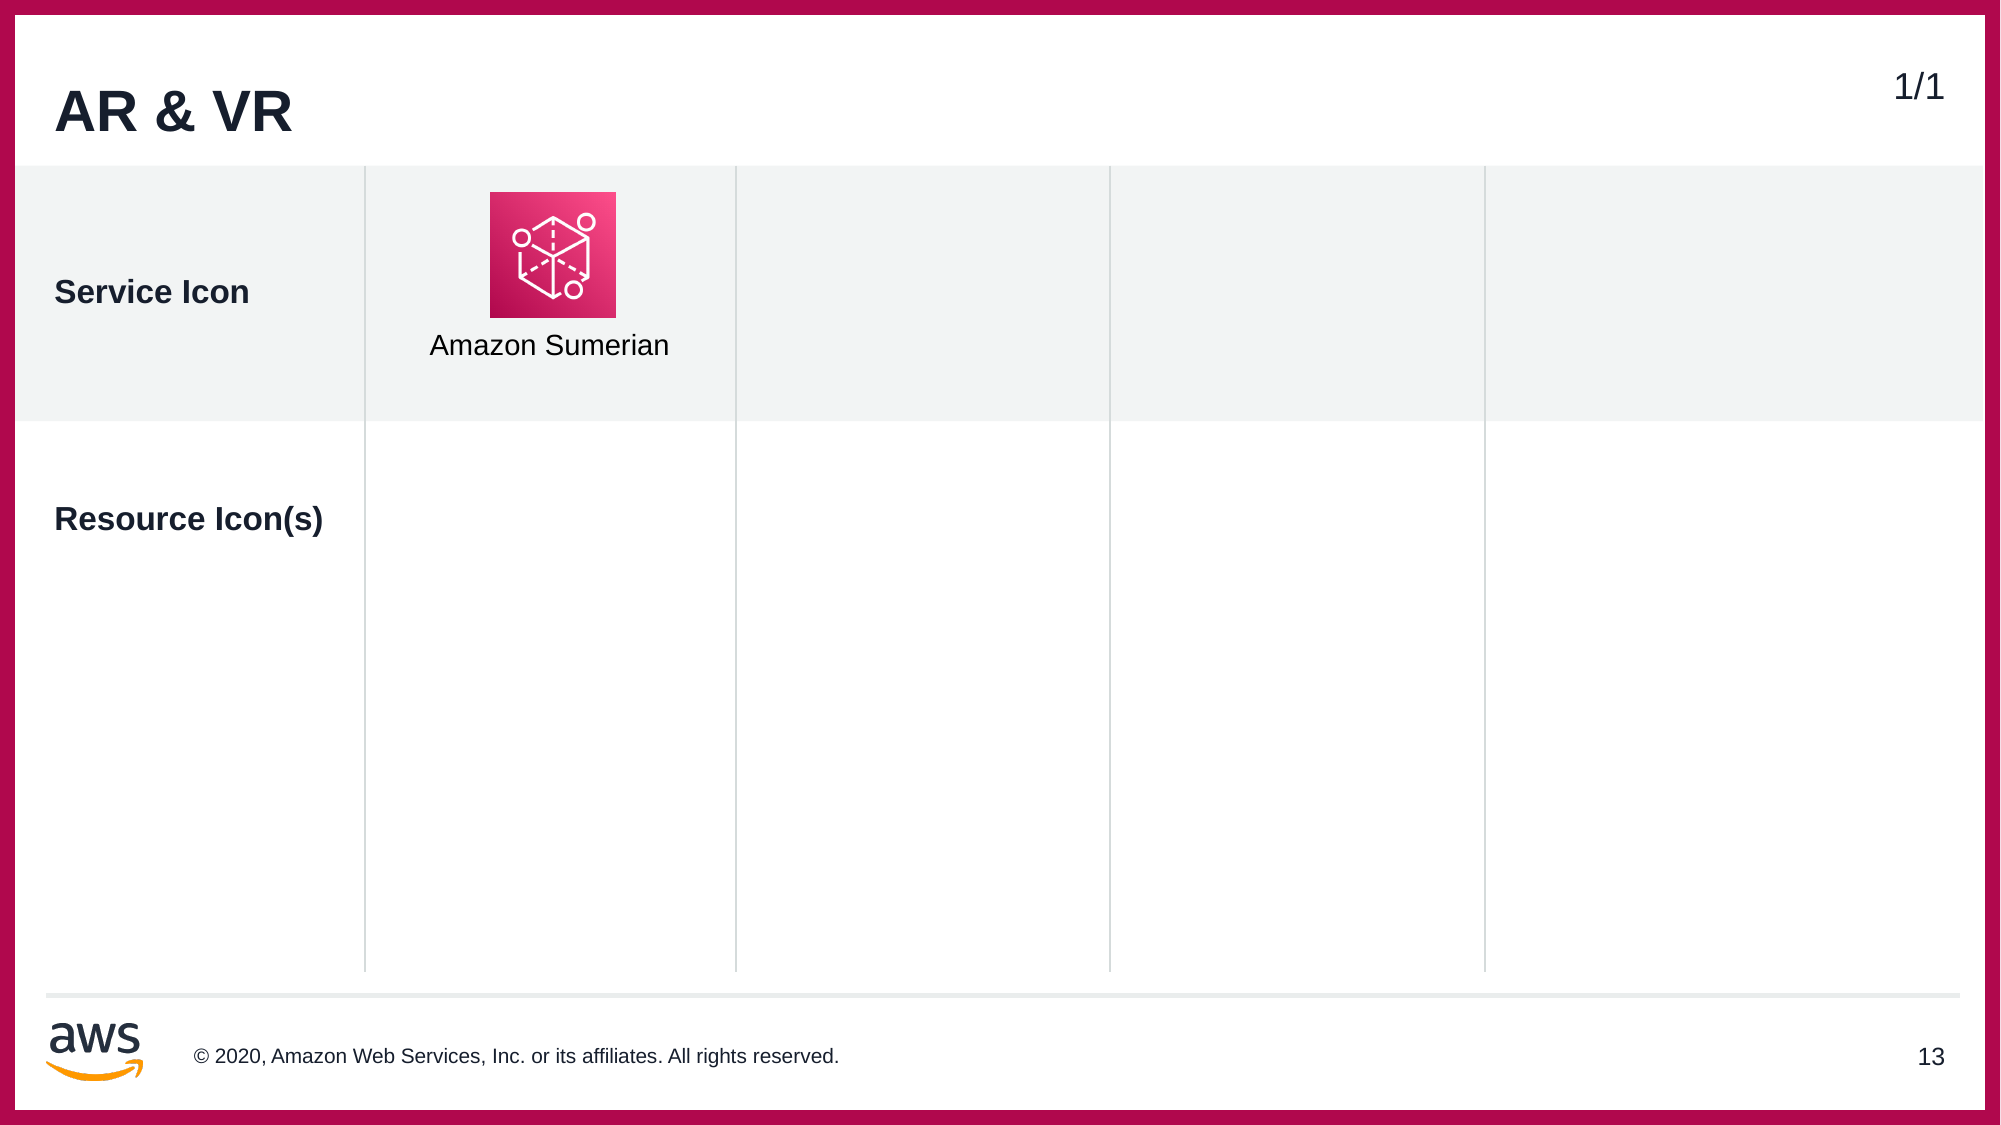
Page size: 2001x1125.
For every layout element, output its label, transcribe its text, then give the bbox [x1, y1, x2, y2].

picture [490, 192, 616, 318]
list 1/1 [1693, 59, 1961, 166]
picture [46, 1023, 143, 1081]
slide_number 13 [1493, 1025, 1961, 1086]
text_box Amazon Sumerian [363, 319, 735, 369]
title AR & VR [39, 59, 1457, 166]
footer © 2020, Amazon Web Services, Inc. or its affiliates. All rights reserved. [178, 1025, 911, 1086]
